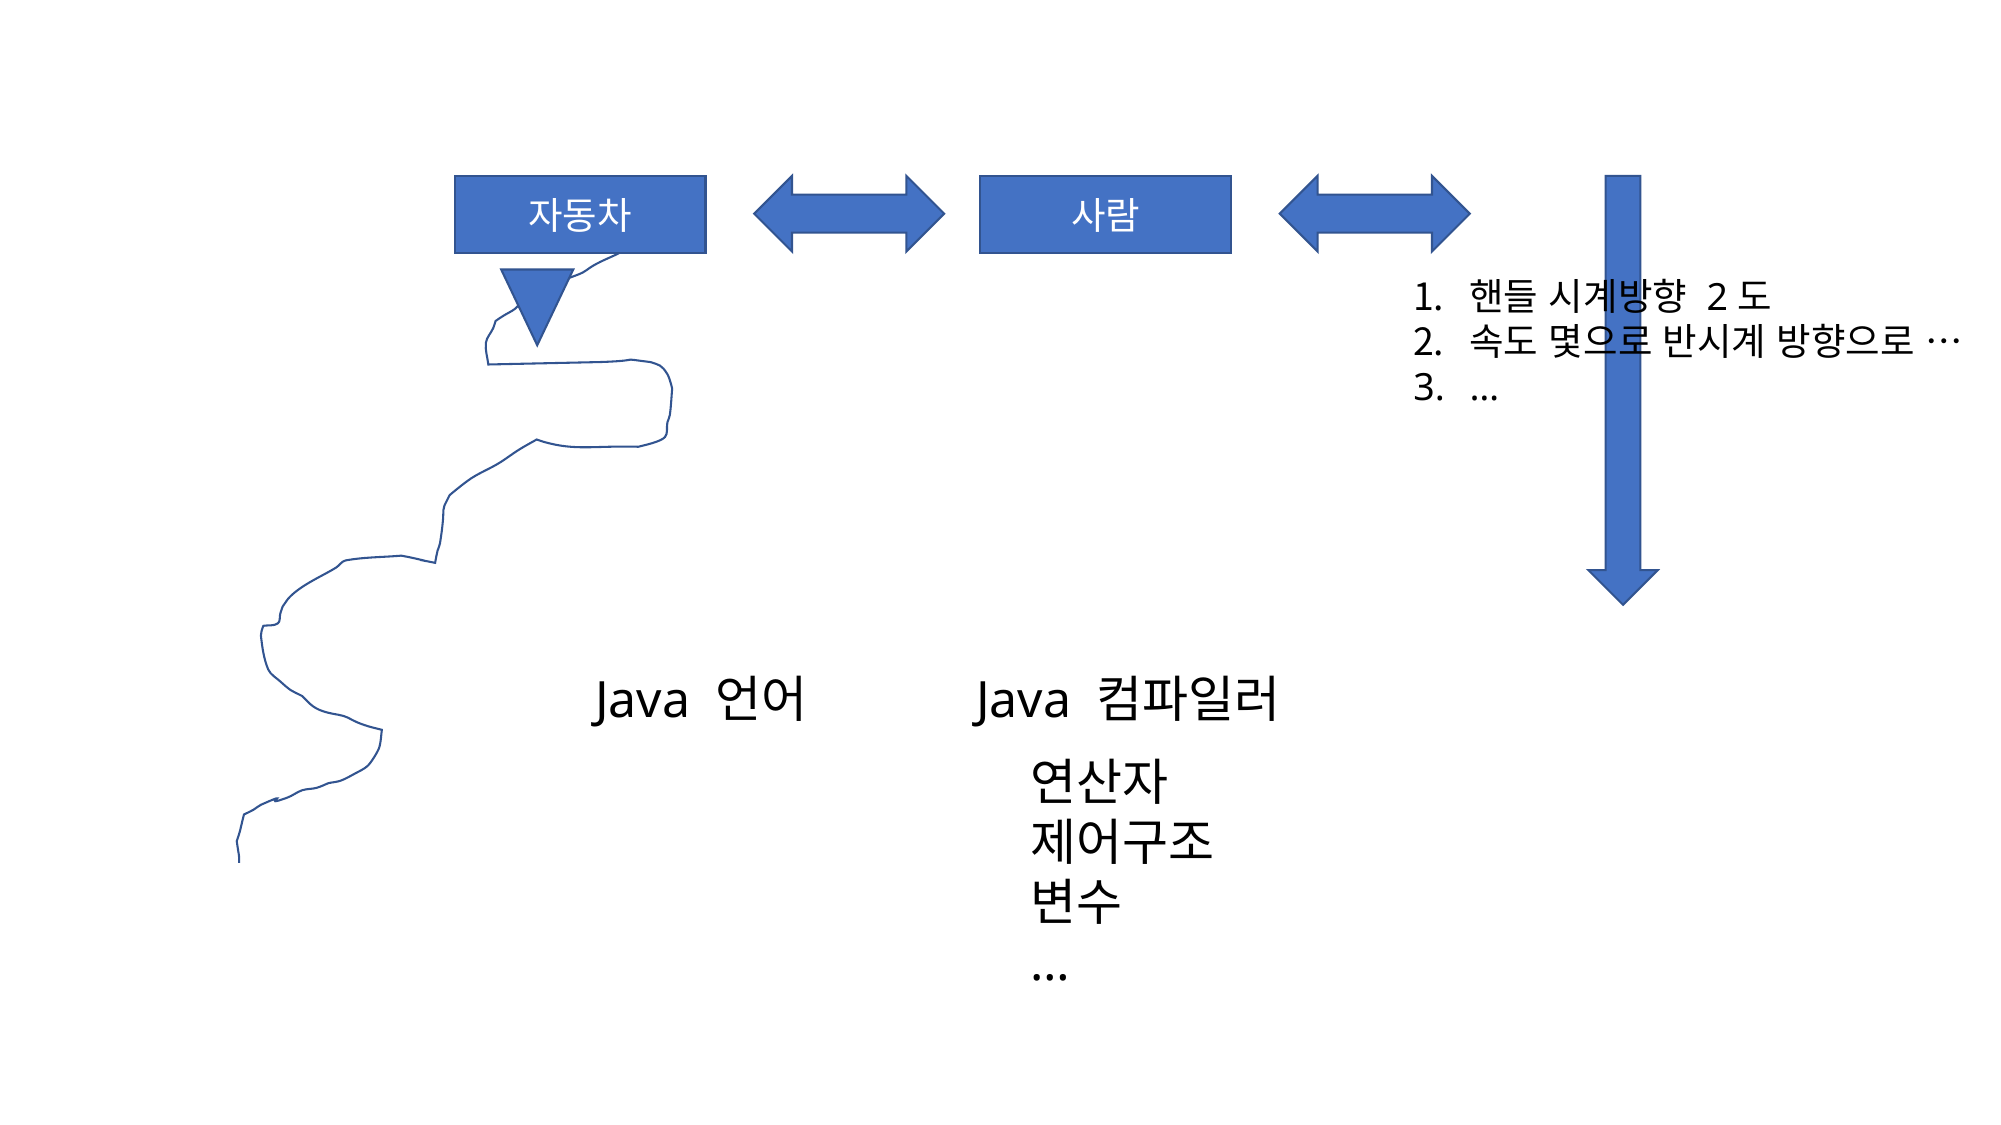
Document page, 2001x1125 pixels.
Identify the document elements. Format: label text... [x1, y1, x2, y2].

text_box Java 컴파일러 [961, 659, 1296, 735]
text_box 연산자 제어구조 변수 … [1016, 742, 1230, 998]
text_box [1604, 174, 1642, 265]
text_box [1585, 416, 1661, 607]
text_box [752, 173, 946, 255]
text_box [1278, 173, 1472, 255]
text_box 자동차 [454, 175, 707, 254]
text_box 사람 [979, 175, 1232, 254]
text_box 핸들 시계방향 2도 속도 몇으로 반시계 방향으로 … … [1398, 265, 1979, 416]
text_box Java 언어 [580, 659, 823, 735]
text_box [499, 268, 575, 348]
text_box [235, 252, 674, 863]
